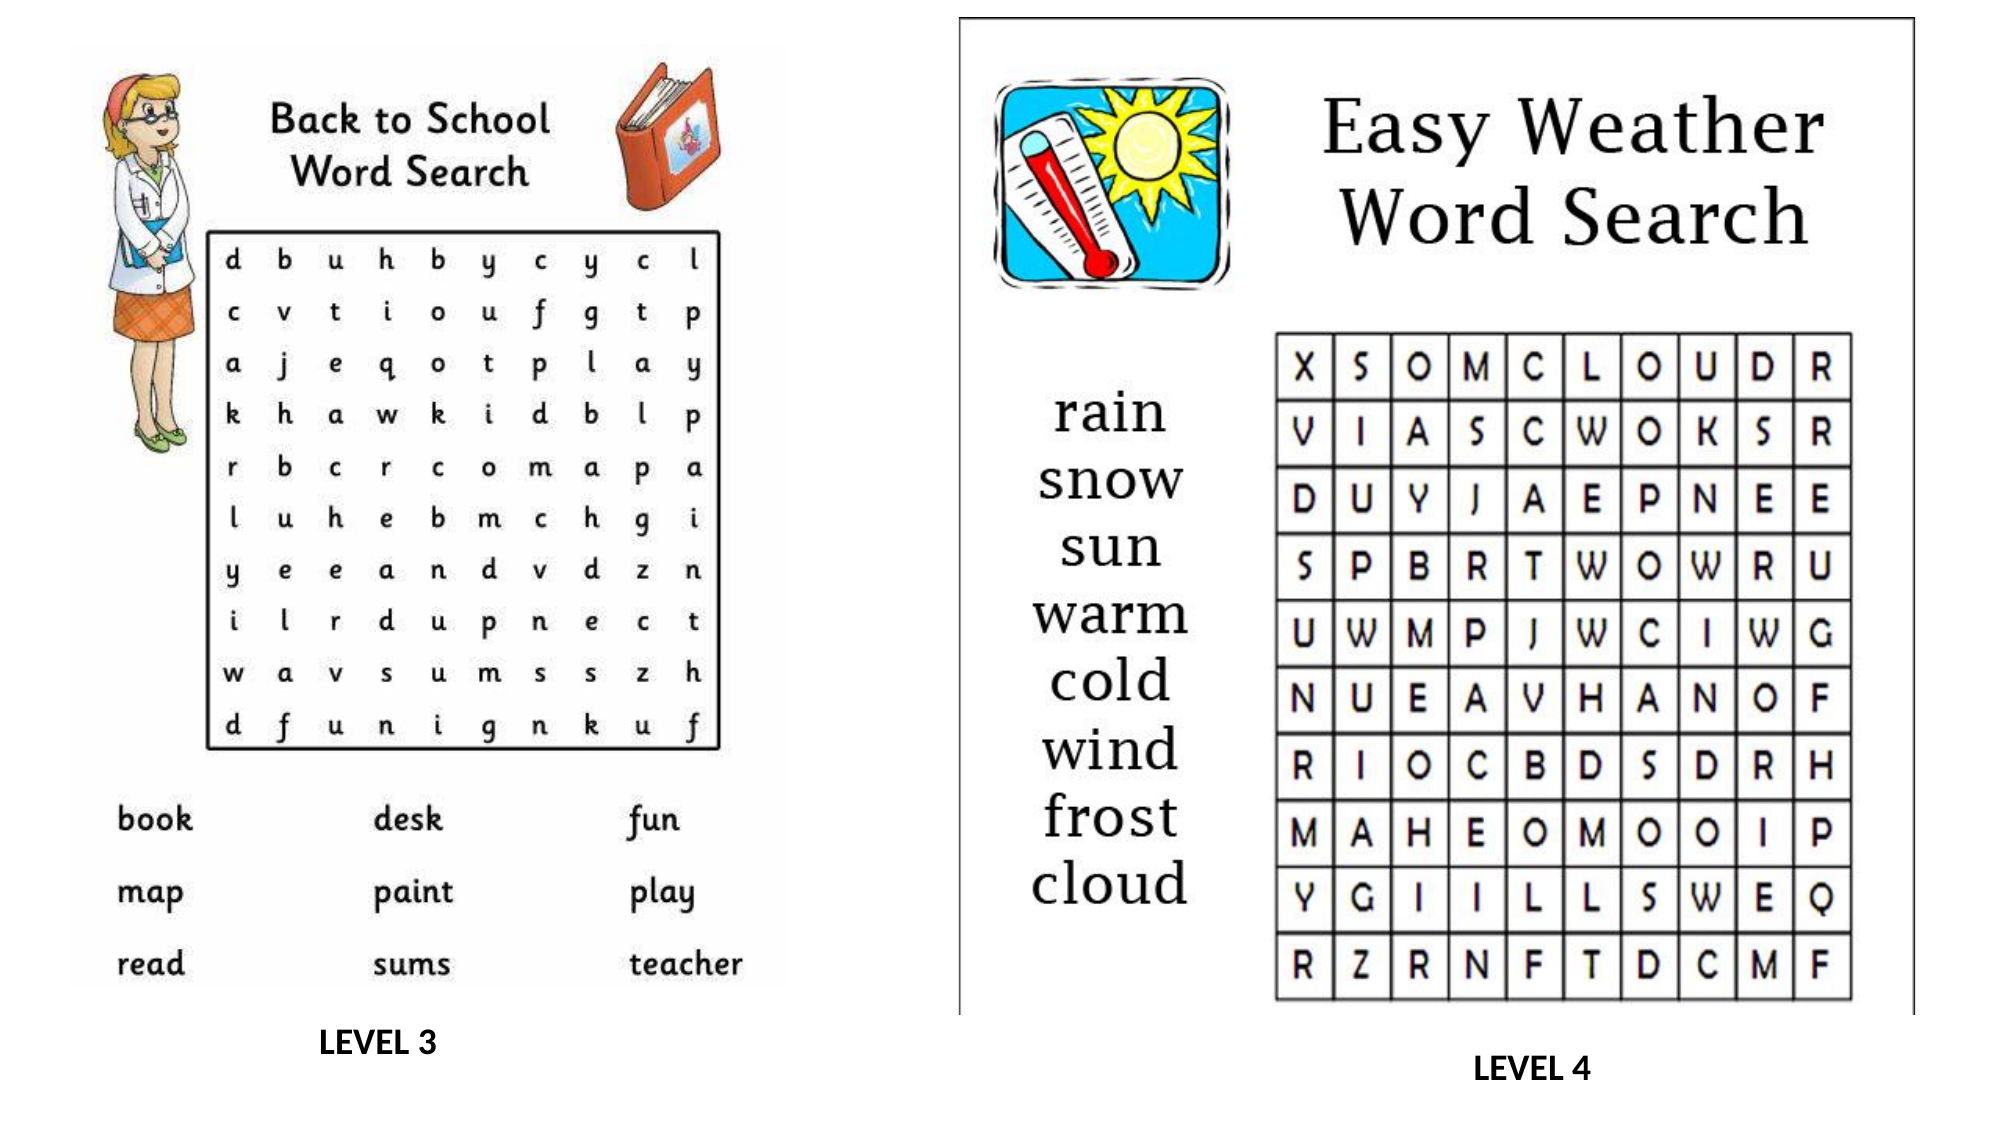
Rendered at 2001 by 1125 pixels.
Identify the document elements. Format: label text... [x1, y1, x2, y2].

picture [68, 44, 788, 988]
picture [958, 17, 1916, 1015]
text_box LEVEL 3 [304, 1009, 452, 1069]
text_box LEVEL 4 [1458, 1035, 1607, 1096]
